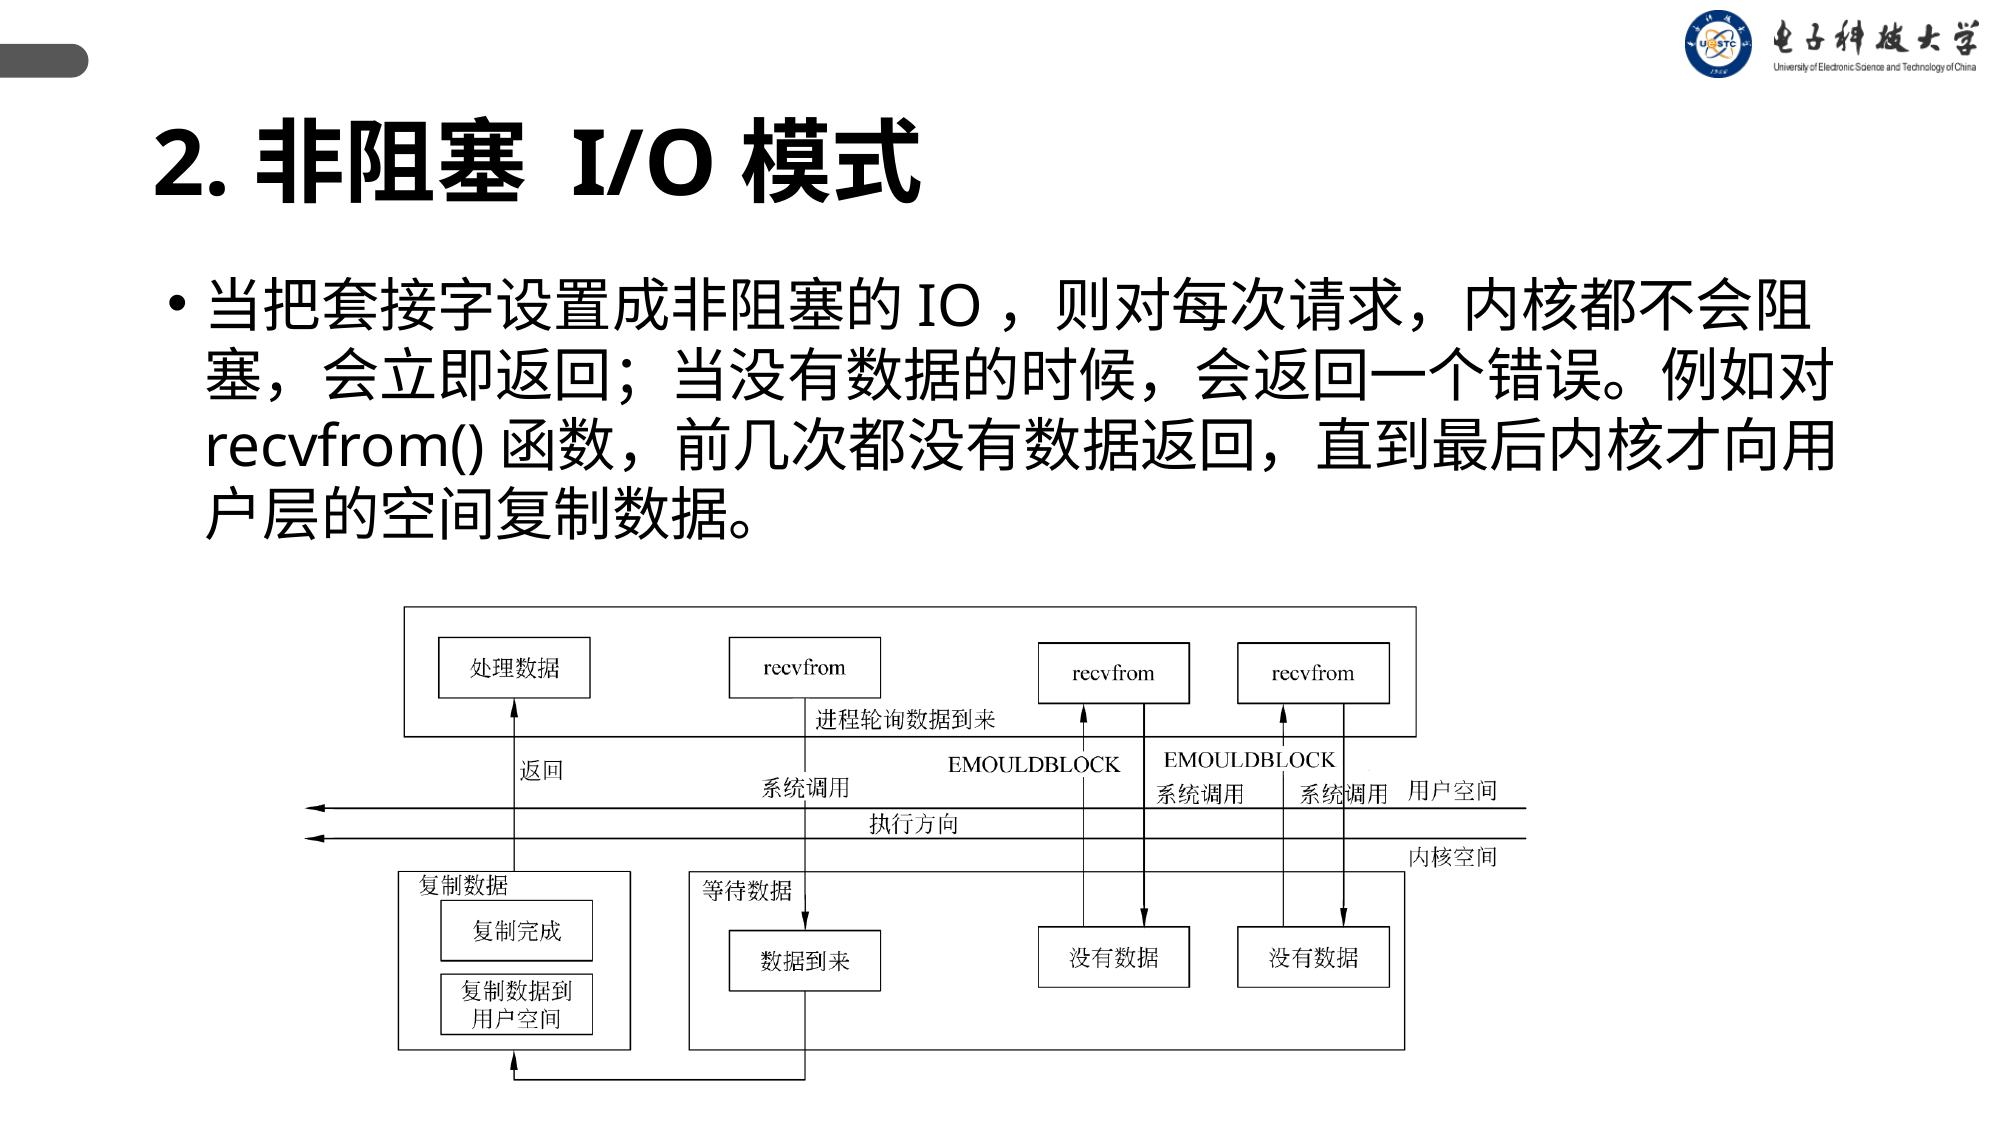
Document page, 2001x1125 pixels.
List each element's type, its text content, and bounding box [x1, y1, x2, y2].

picture [302, 585, 1532, 1093]
list 当把套接字设置成非阻塞的IO，则对每次请求，内核都不会阻塞，会立即返回；当没有数据的时候，会返回一个错误。例如对recvfrom()函数，前几次都没有数据返回，直到最后内核才向用户层的空间复制数据。 [152, 260, 1878, 974]
title 2.非阻塞 I/O模式 [137, 57, 1863, 275]
picture [1685, 10, 1979, 78]
